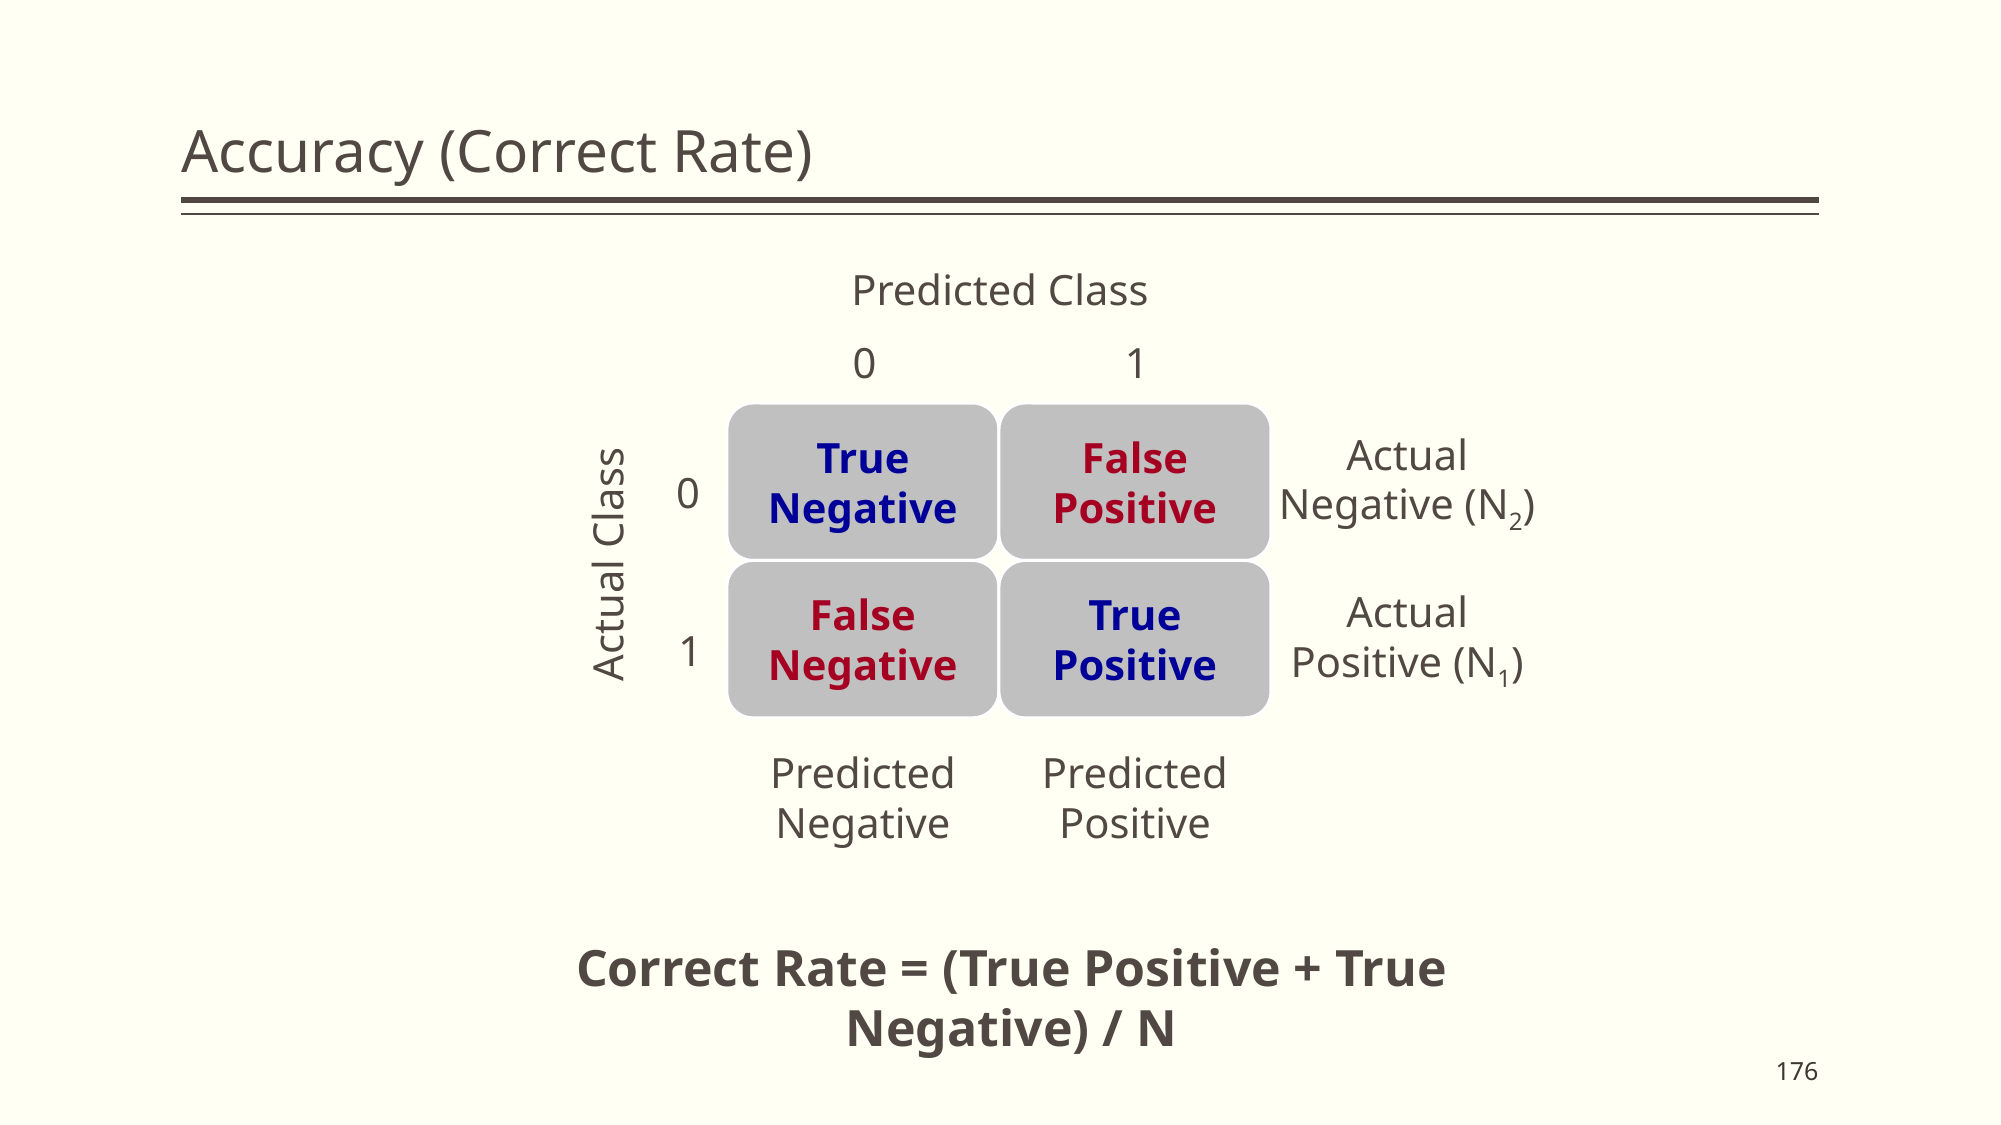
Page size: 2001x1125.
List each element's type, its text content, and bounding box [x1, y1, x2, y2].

title Accuracy (Correct Rate) [181, 12, 1819, 193]
text_box Correct Rate = (True Positive + True Negative) / N [456, 929, 1567, 1064]
slide_number 176 [1518, 1042, 1819, 1103]
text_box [574, 255, 1544, 876]
